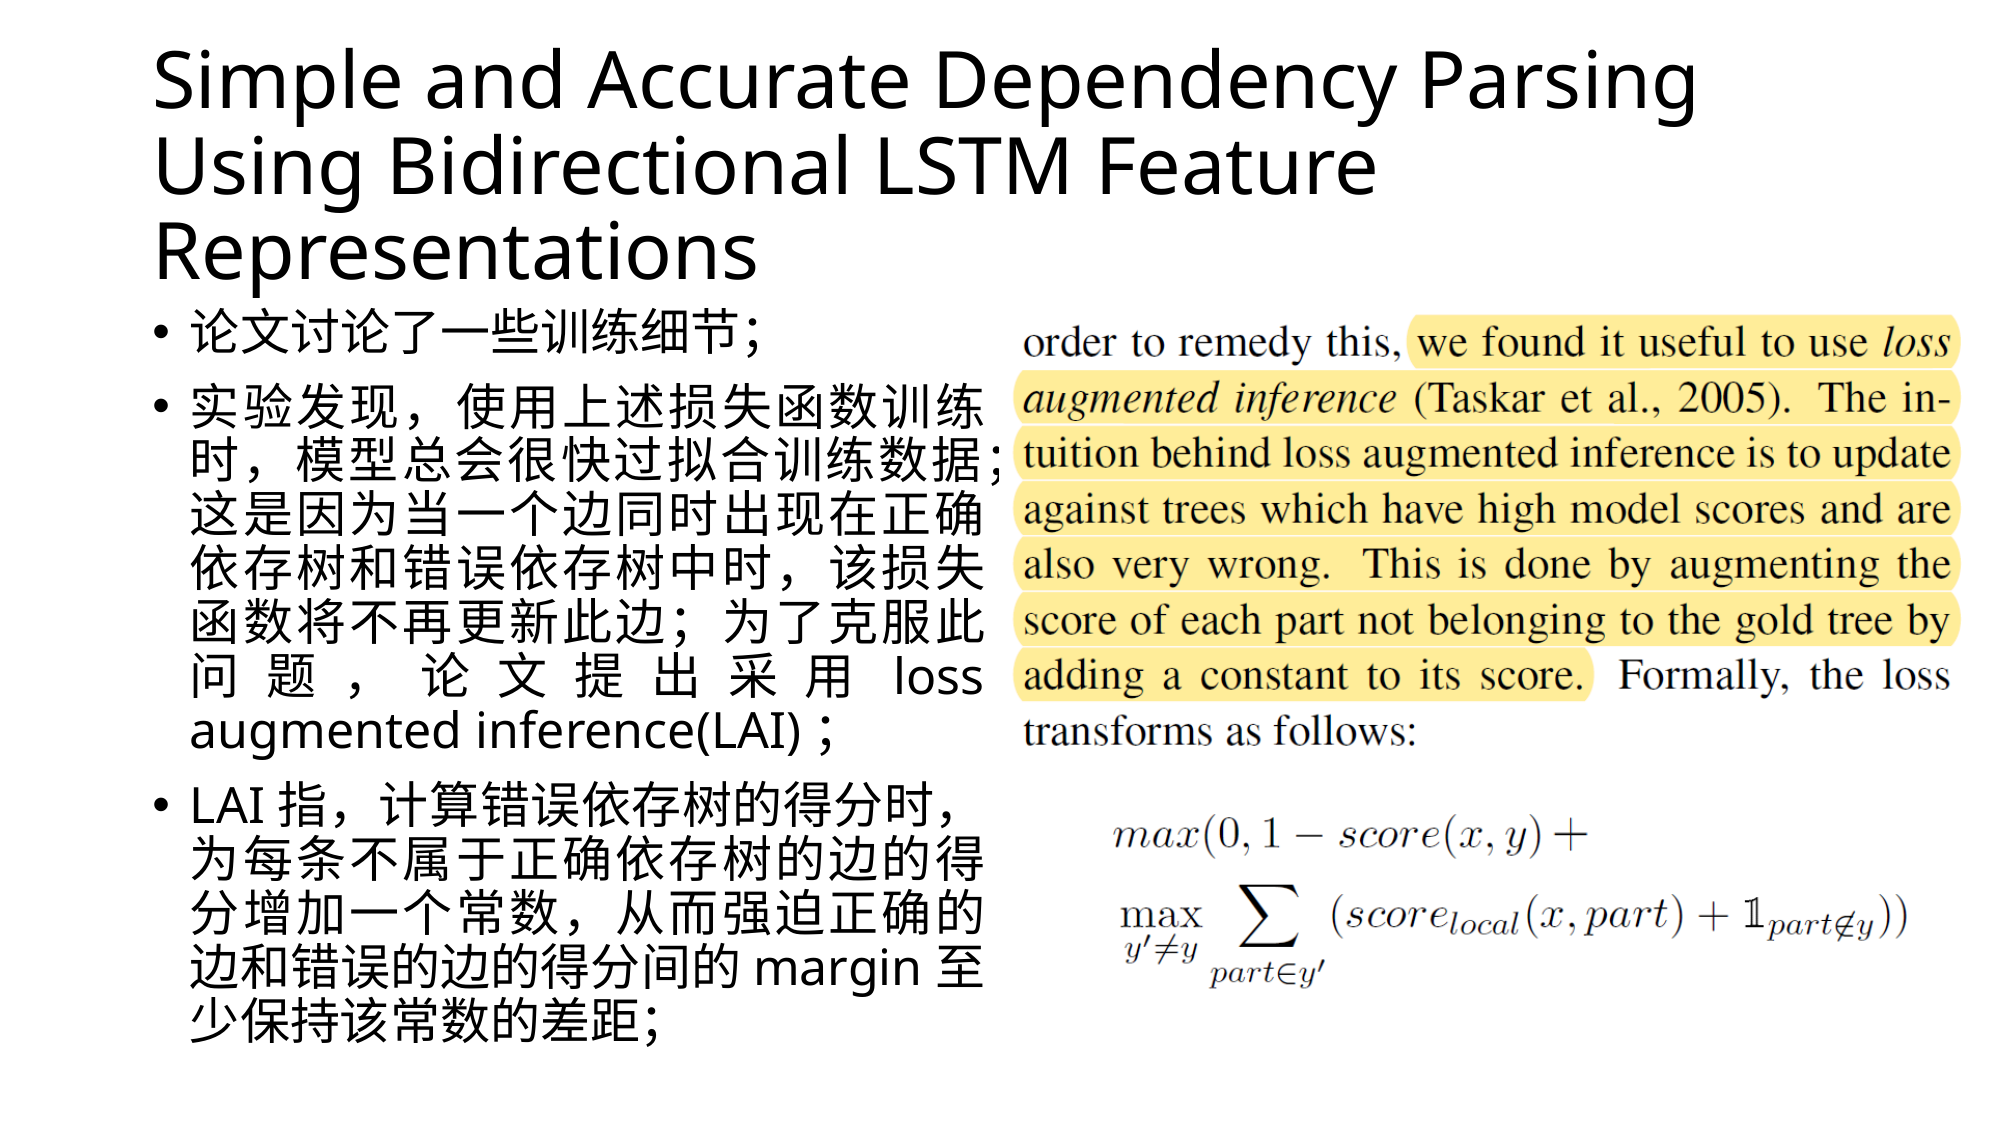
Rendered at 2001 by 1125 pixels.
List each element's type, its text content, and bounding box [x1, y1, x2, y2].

title Simple and Accurate Dependency Parsing Using Bidirectional LSTM Feature Representations [137, 59, 1863, 278]
list 论文讨论了一些训练细节； 实验发现，使用上述损失函数训练时，模型总会很快过拟合训练数据；这是因为当一个边同时出现在正确依存树和错误依存树中时，该损失函数将不再更新此边；为了克服此问题，论文提出采用loss augmented inference(LAI)； LAI指，计算错误依存树的得分时，为每条不属于正确依存树的边的得分增加一个常数，从而强迫正确的边和错误的边的得分间的margin至少保持该常数的差距； [137, 299, 1000, 1096]
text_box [999, 309, 1967, 1004]
